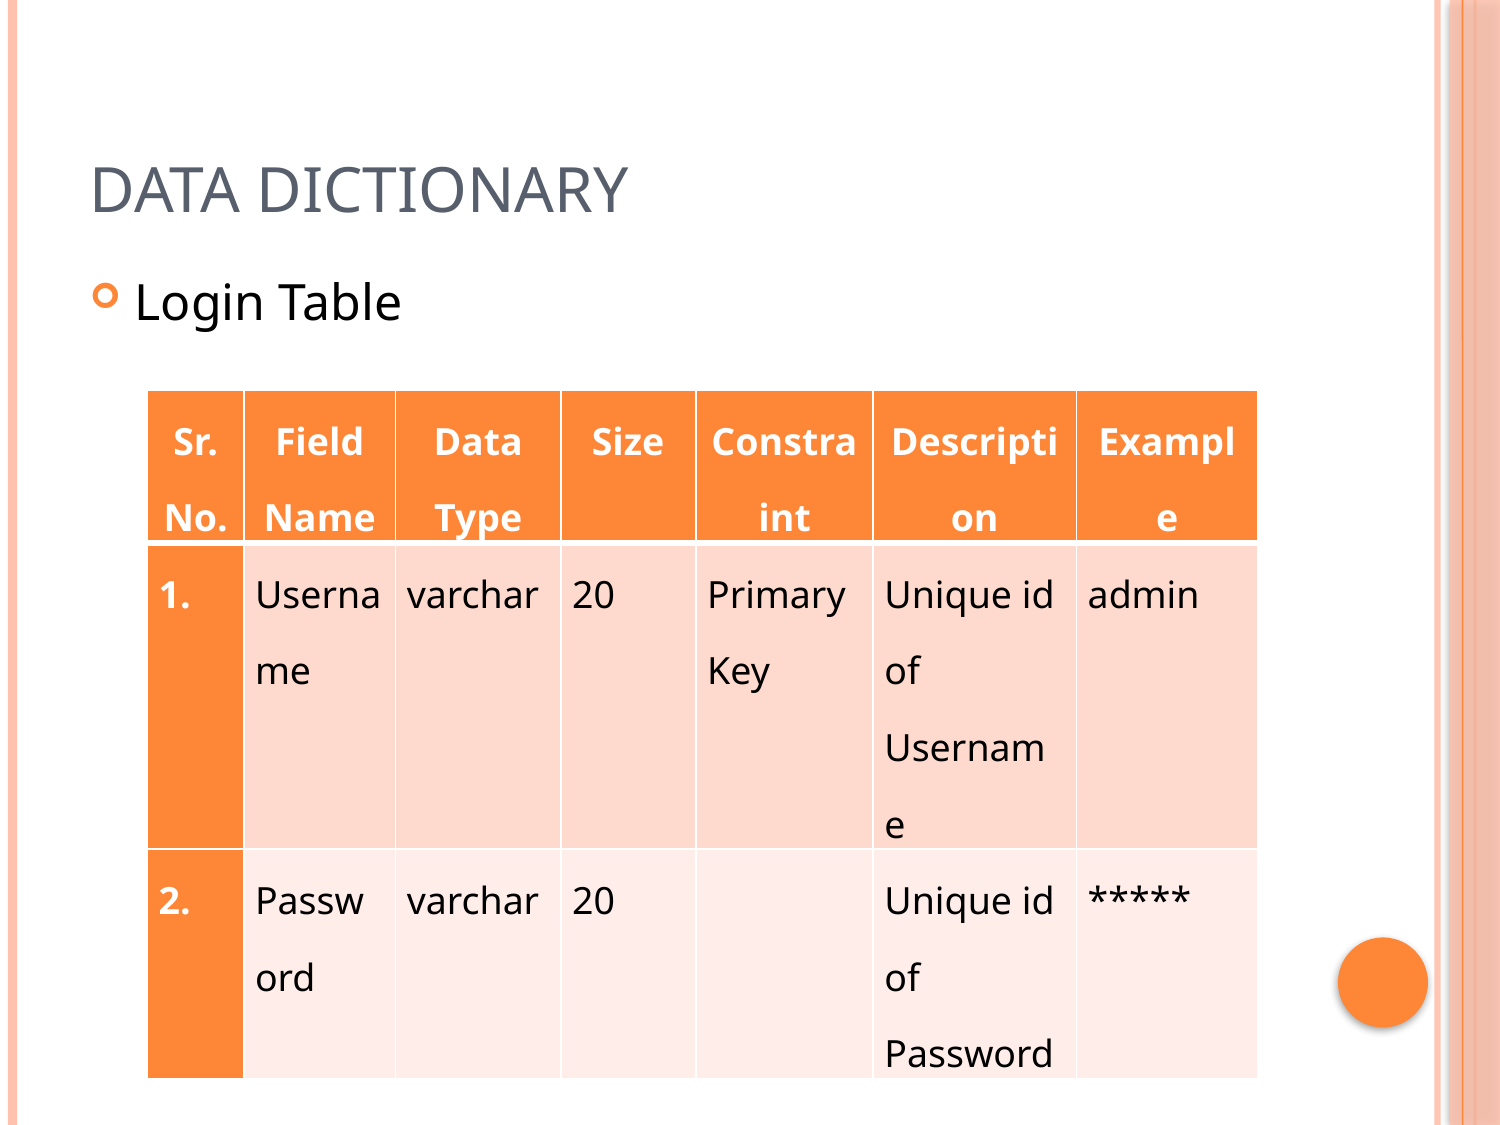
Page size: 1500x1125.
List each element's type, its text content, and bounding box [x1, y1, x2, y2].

table_cell varchar [396, 850, 560, 1078]
table_header Example [1077, 391, 1257, 540]
table_header Size [562, 391, 695, 540]
table_cell 2. [161, 887, 178, 913]
table_cell [697, 850, 872, 1078]
table_header Sr. No. [148, 391, 243, 540]
table_cell admin [1077, 546, 1257, 848]
title Data Dictionary [75, 45, 1300, 233]
table_header Constraint [697, 391, 872, 540]
list Login Table [75, 262, 1300, 1062]
table_cell varchar [396, 546, 560, 848]
table_cell Primary Key [697, 546, 872, 848]
table_cell Unique id of Password [874, 850, 1076, 1078]
table_header Data Type [396, 391, 560, 540]
table_cell 20 [562, 850, 695, 1078]
table_cell 20 [562, 546, 695, 848]
table_cell Unique id of Username [874, 546, 1076, 848]
table_cell ***** [1077, 850, 1257, 1078]
table_cell 1. [148, 546, 243, 848]
table_header Field Name [245, 391, 395, 540]
table_cell Username [245, 546, 395, 848]
table_header Description [874, 391, 1076, 540]
table_cell Password [245, 850, 395, 1078]
